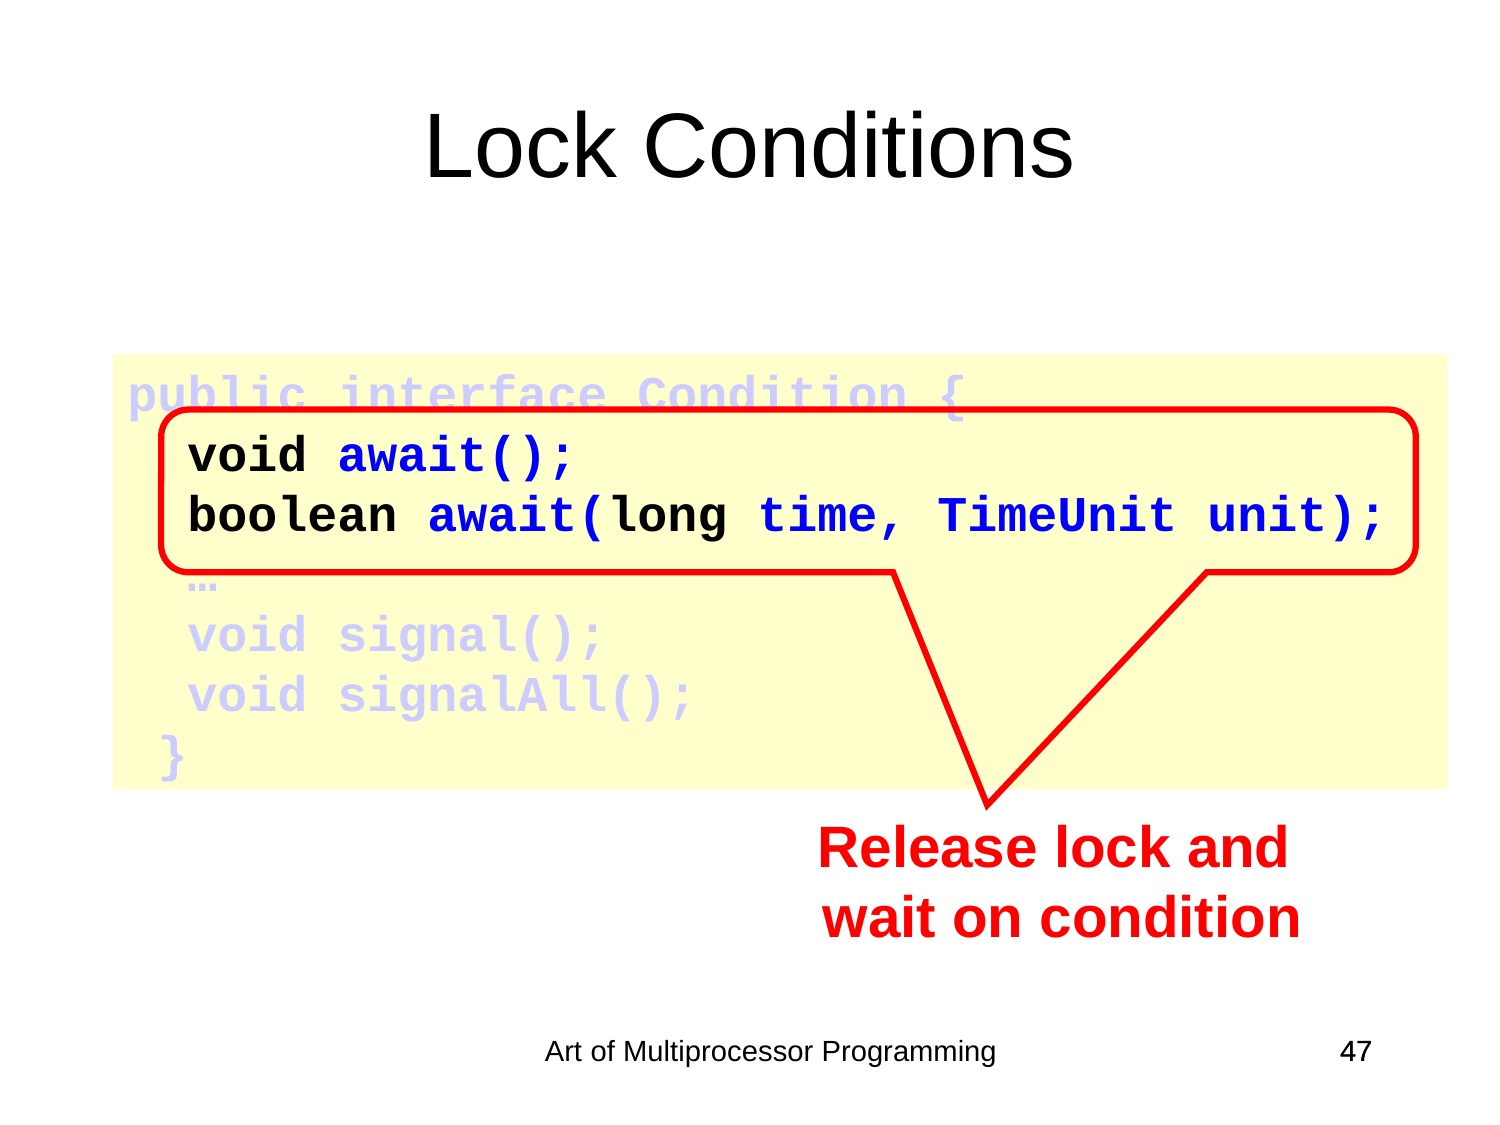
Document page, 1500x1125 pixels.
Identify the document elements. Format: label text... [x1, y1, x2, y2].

title Lock Conditions [112, 46, 1388, 235]
footer Art of Multiprocessor Programming [512, 1024, 1030, 1101]
text_box Release lock and wait on condition [802, 802, 1323, 957]
text_box public interface Condition { void await(); boolean await(long time, TimeUnit unit); … void signal(); void signalAll(); } [112, 354, 1447, 790]
text_box 47 [1074, 1024, 1388, 1100]
text_box [161, 409, 1416, 802]
